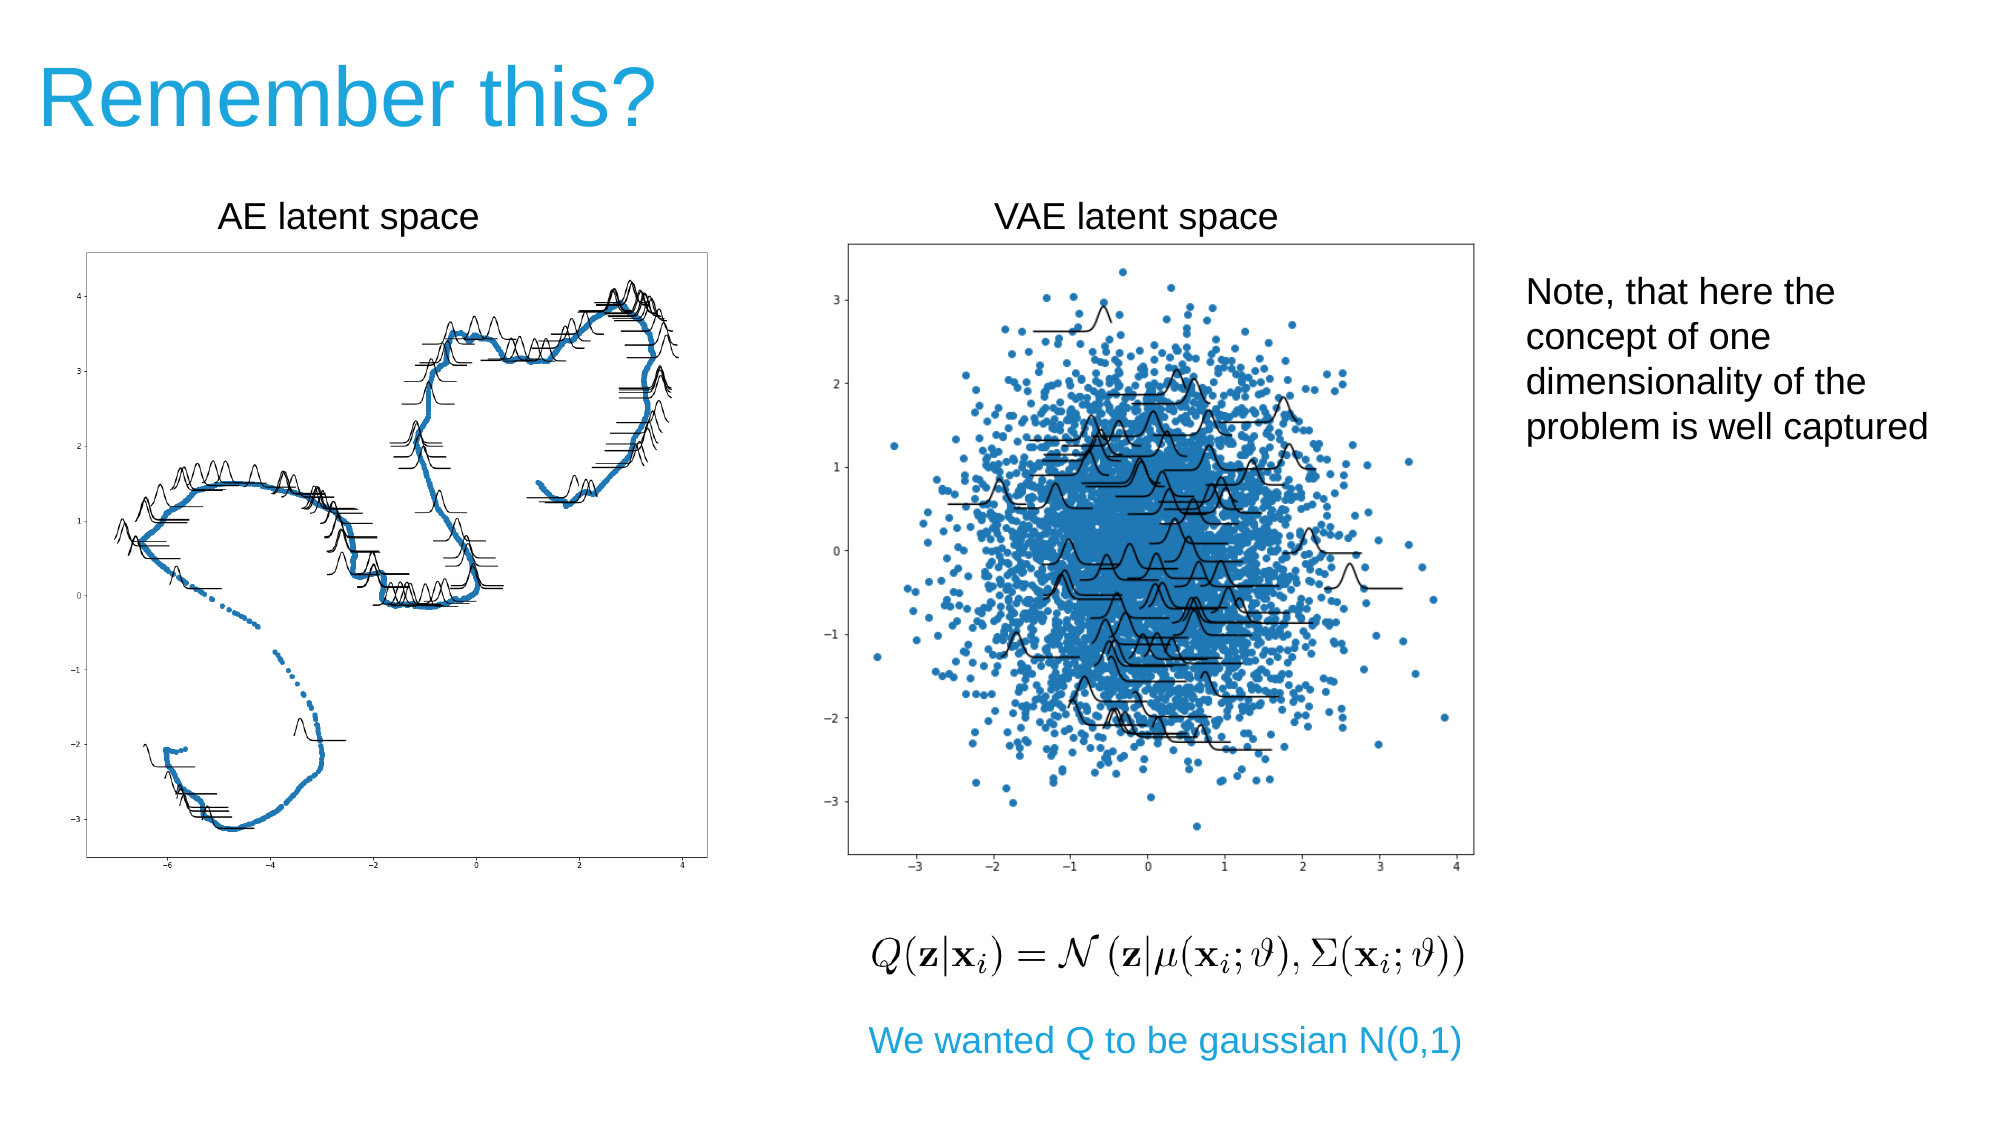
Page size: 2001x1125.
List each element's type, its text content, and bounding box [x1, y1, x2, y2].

picture [794, 228, 1507, 881]
picture [859, 913, 1480, 1001]
title Remember this? [22, 29, 1887, 155]
text_box We wanted Q to be gaussian N(0,1) [853, 1000, 1520, 1082]
picture [66, 244, 756, 881]
text_box Note, that here the concept of one dimensionality of the problem is well captured [1511, 251, 1969, 514]
text_box AE latent space [202, 176, 599, 242]
text_box VAE latent space [979, 176, 1376, 227]
